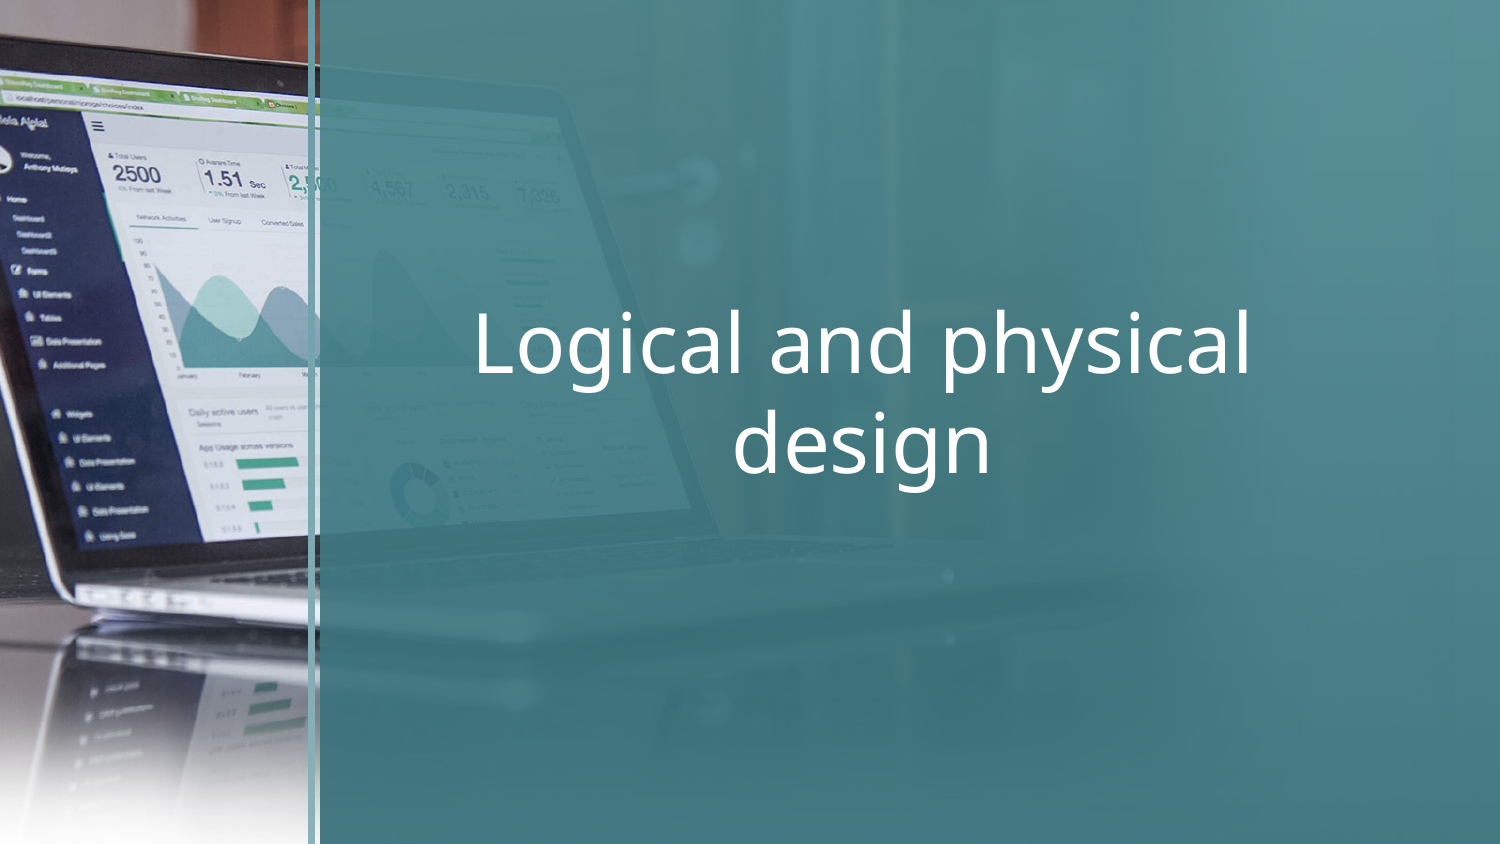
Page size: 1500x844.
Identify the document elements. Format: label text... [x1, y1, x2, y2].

title Logical and physical design [379, 290, 1347, 498]
picture [0, 0, 1500, 844]
